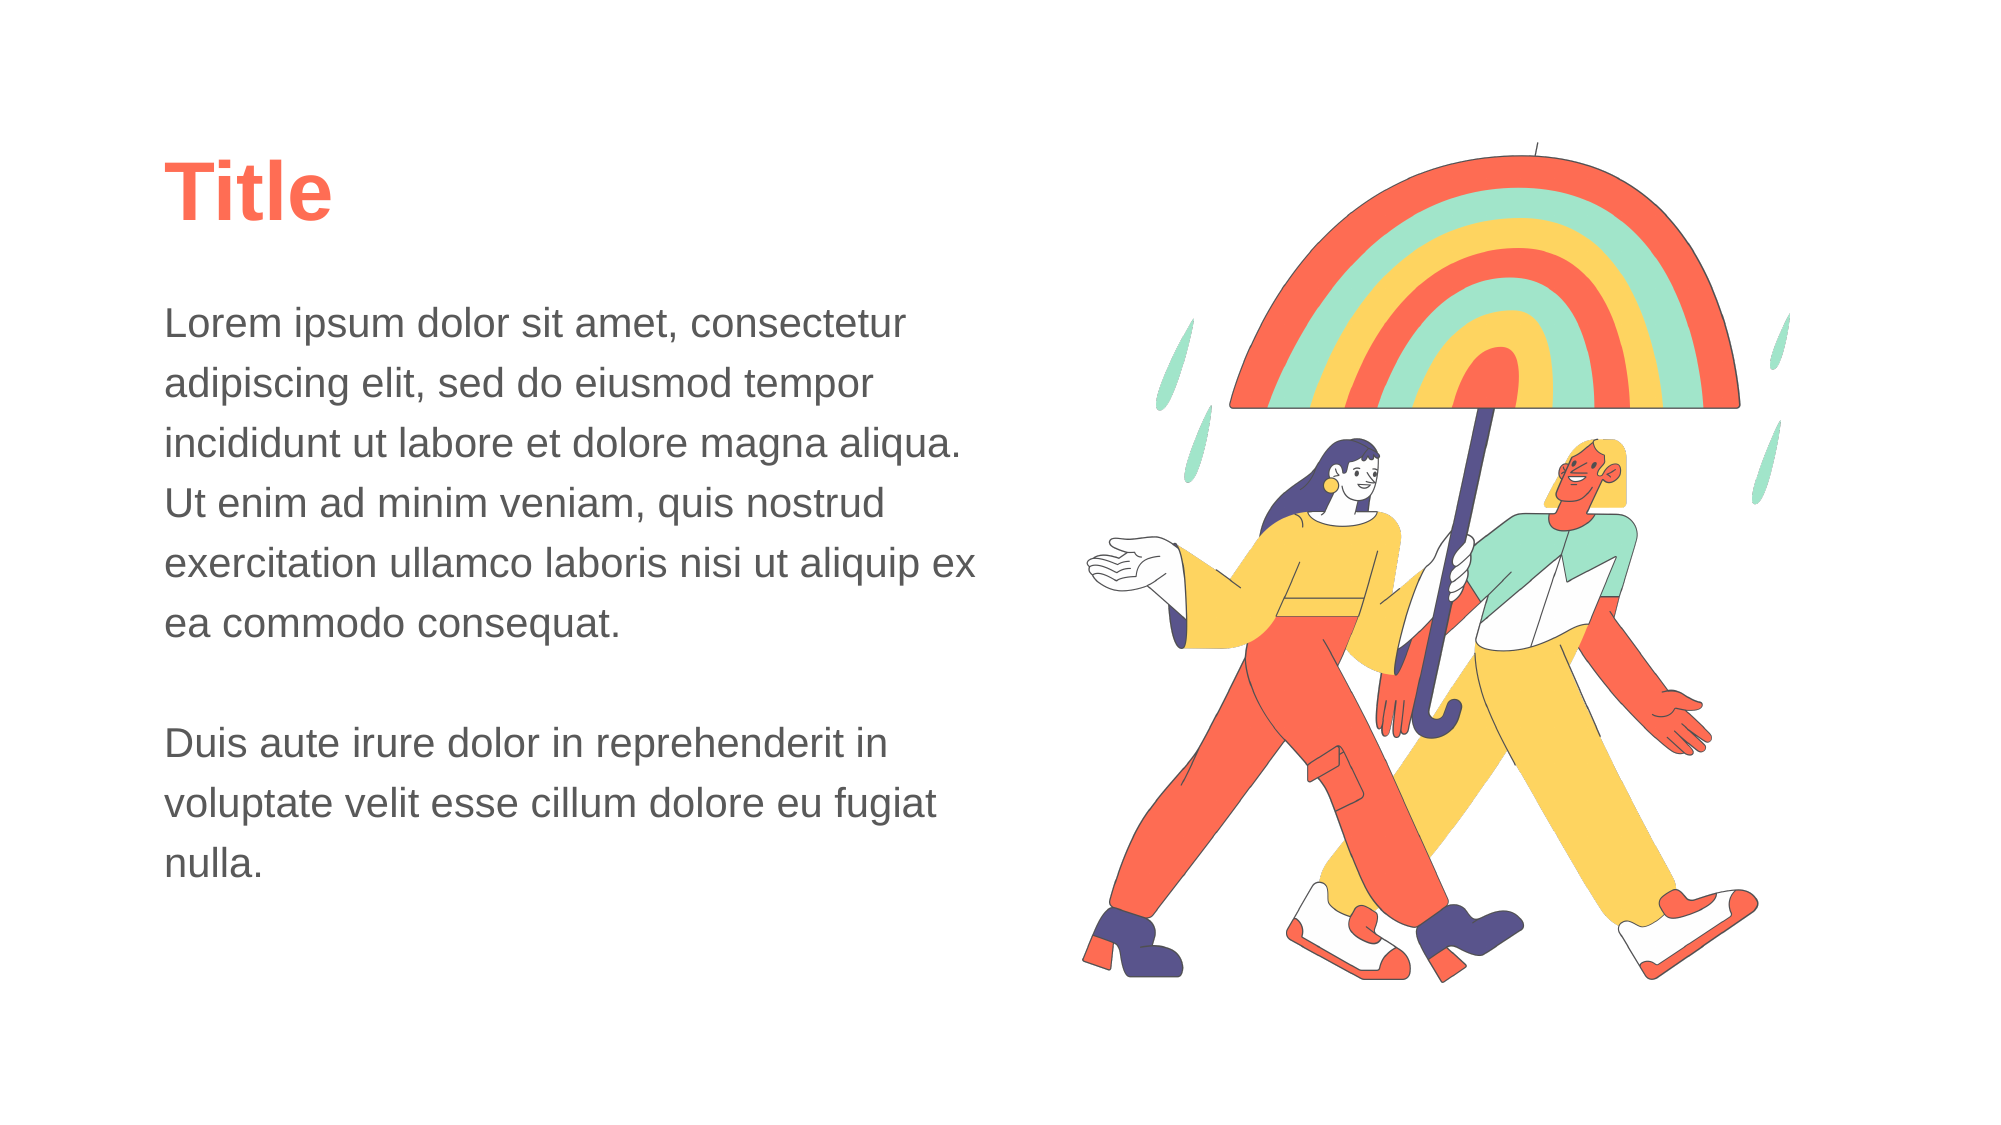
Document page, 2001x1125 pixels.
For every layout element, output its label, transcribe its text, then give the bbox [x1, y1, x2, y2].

text_box Title [149, 130, 1083, 264]
picture [1082, 142, 1790, 983]
text_box Lorem ipsum dolor sit amet, consectetur adipiscing elit, sed do eiusmod tempor incididunt ut labore et dolore magna aliqua. Ut enim ad minim veniam, quis nostrud exercitation ullamco laboris nisi ut aliquip ex ea commodo consequat. Duis aute irure dolor in reprehenderit in voluptate velit esse cillum dolore eu fugiat nulla. [149, 278, 1024, 882]
